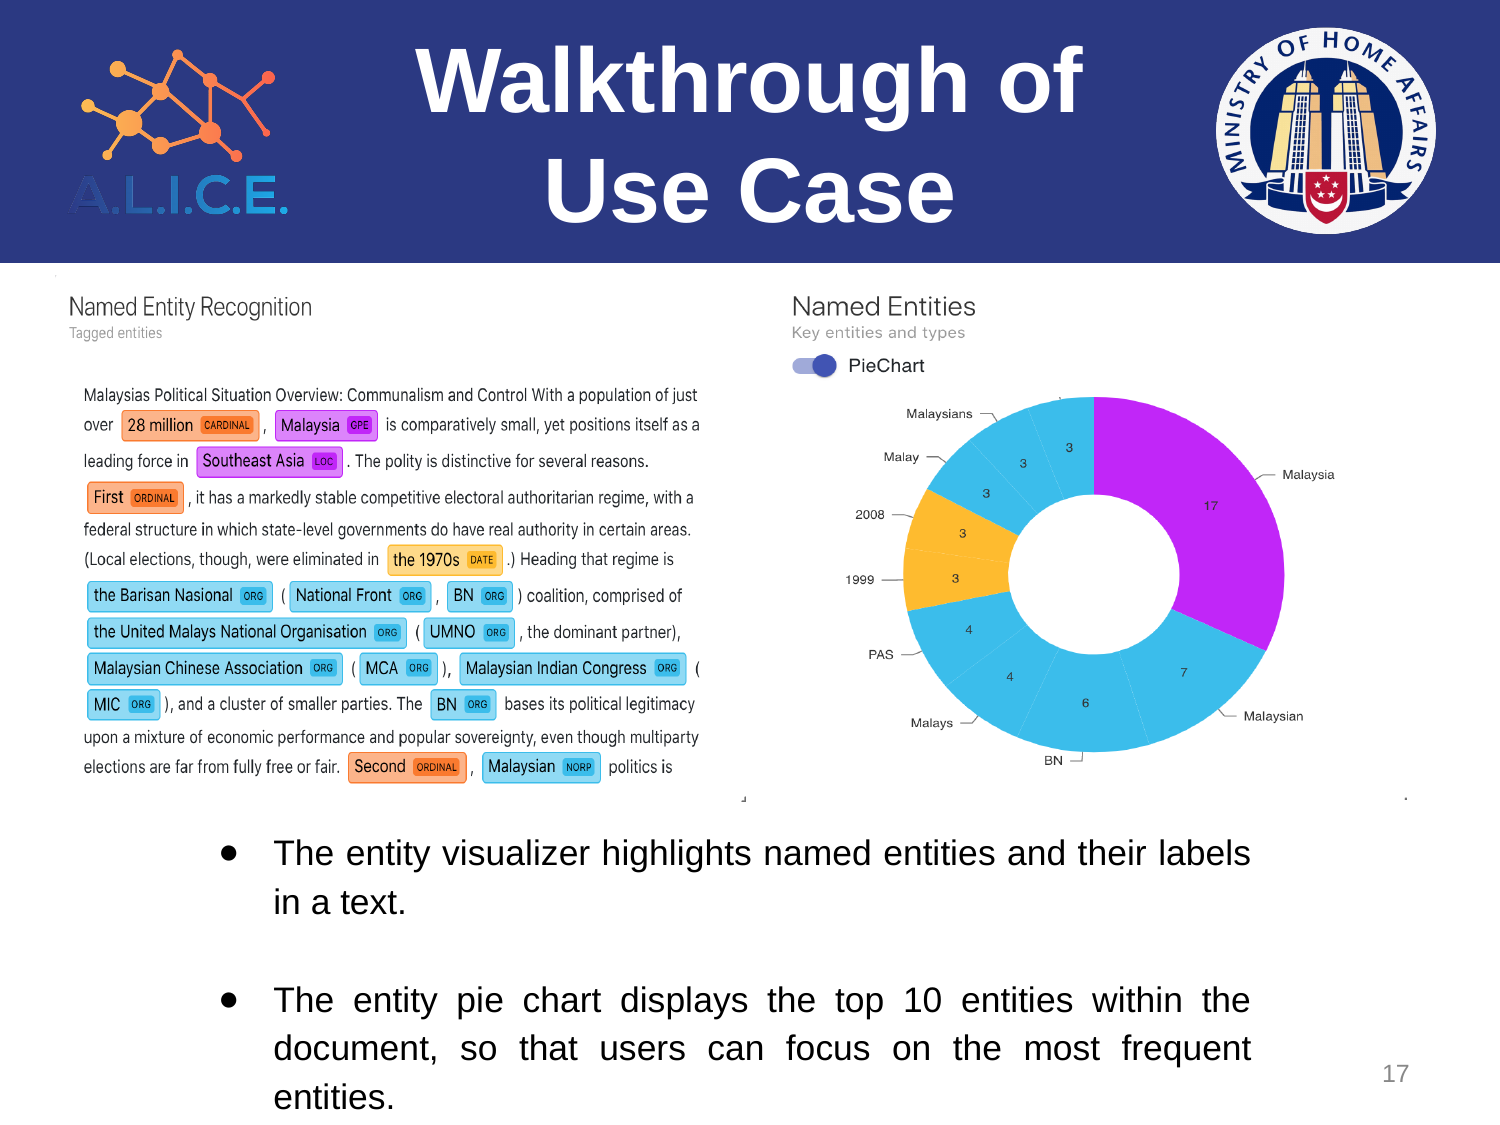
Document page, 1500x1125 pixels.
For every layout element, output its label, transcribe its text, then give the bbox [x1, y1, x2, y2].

title Walkthrough of Use Case [309, 37, 1191, 225]
slide_number ‹#› [1267, 1042, 1425, 1103]
picture [776, 275, 1407, 802]
picture [55, 275, 746, 802]
text_box The entity visualizer highlights named entities and their labels in a text. The entity pie chart displays the top 10 entities within the document, so that users can focus on the most frequent entities. [183, 808, 1267, 1103]
picture [0, 0, 1500, 263]
